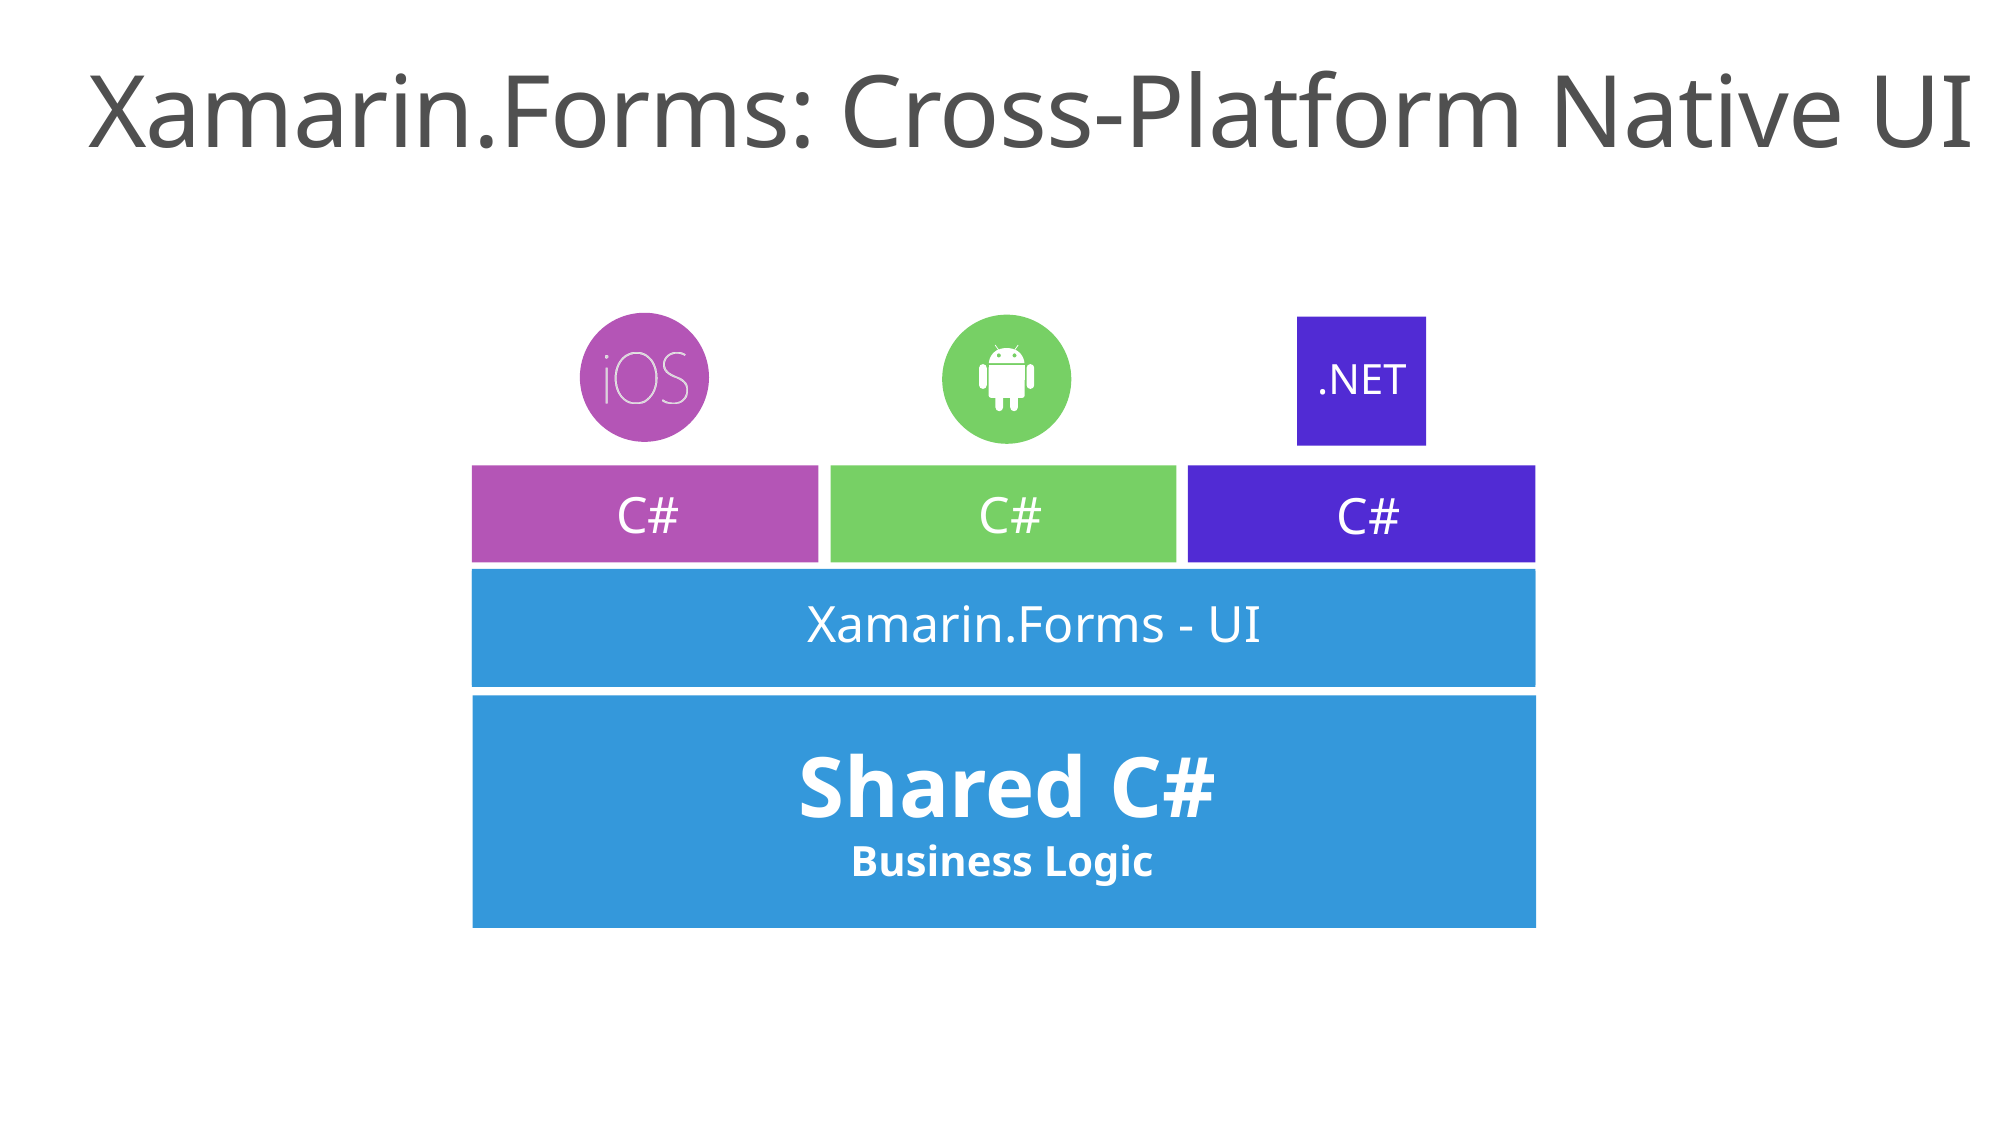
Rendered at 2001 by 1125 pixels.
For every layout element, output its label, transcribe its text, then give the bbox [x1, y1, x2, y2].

text_box C# [948, 466, 1073, 568]
text_box C# [586, 466, 711, 568]
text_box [941, 314, 1072, 445]
text_box .NET [1297, 316, 1427, 446]
text_box [471, 465, 819, 563]
text_box [1187, 465, 1536, 563]
text_box [830, 465, 1177, 563]
text_box C# [1306, 467, 1431, 568]
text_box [579, 312, 710, 443]
title Xamarin.Forms: Cross-Platform Native UI [88, 47, 2000, 200]
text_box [471, 570, 1543, 929]
